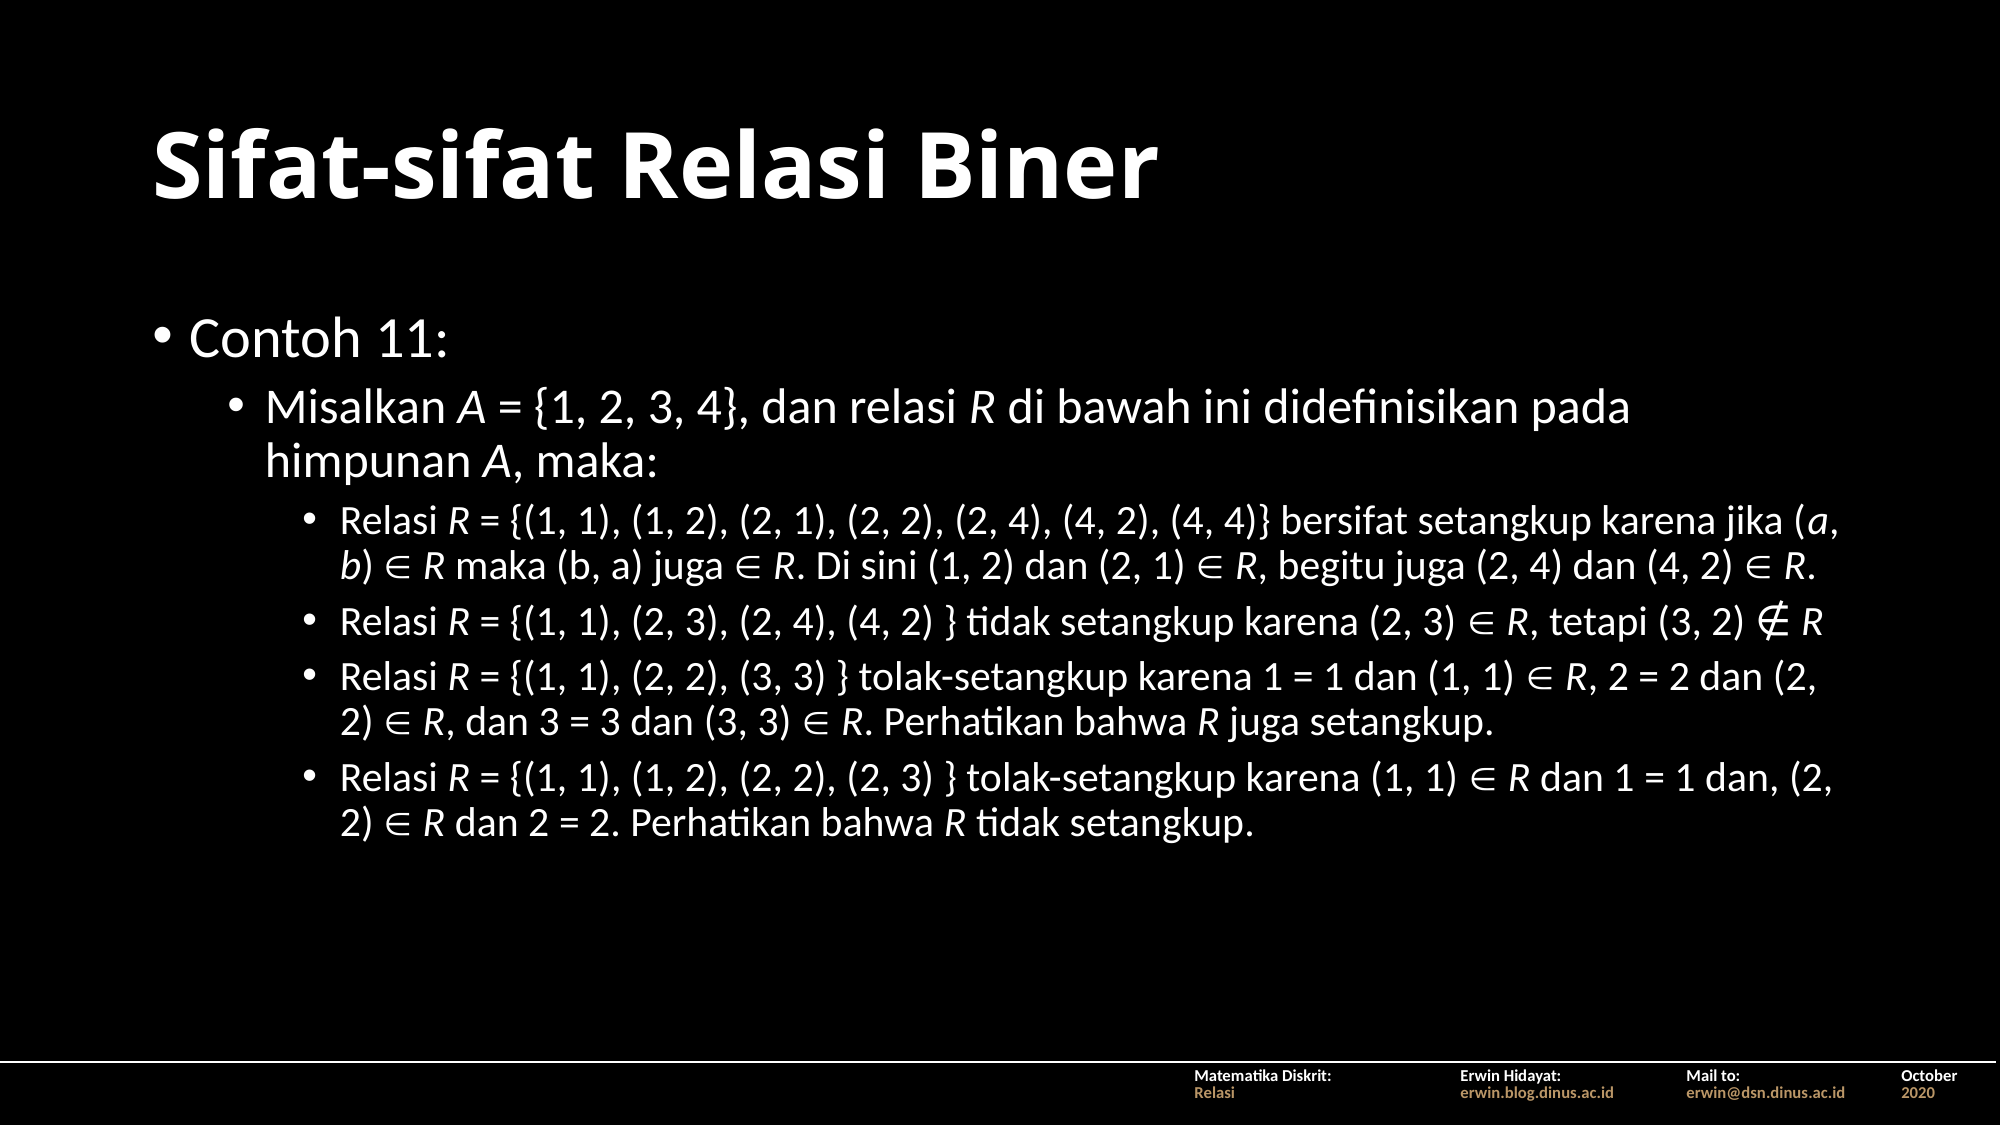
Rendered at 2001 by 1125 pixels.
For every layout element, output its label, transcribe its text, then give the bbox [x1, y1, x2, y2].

list Contoh 11: Misalkan A = {1, 2, 3, 4}, dan relasi R di bawah ini didefinisikan pada himpunan A, maka: Relasi R = {(1, 1), (1, 2), (2, 1), (2, 2), (2, 4), (4, 2), (4, 4)} bersifat setangkup karena jika (a, b) ∈ R maka (b, a) juga ∈ R. Di sini (1, 2) dan (2, 1) ∈ R, begitu juga (2, 4) dan (4, 2) ∈ R. Relasi R = {(1, 1), (2, 3), (2, 4), (4, 2) } tidak setangkup karena (2, 3) ∈ R, tetapi (3, 2) ∉ R Relasi R = {(1, 1), (2, 2), (3, 3) } tolak-setangkup karena 1 = 1 dan (1, 1) ∈ R, 2 = 2 dan (2, 2) ∈ R, dan 3 = 3 dan (3, 3) ∈ R. Perhatikan bahwa R juga setangkup. Relasi R = {(1, 1), (1, 2), (2, 2), (2, 3) } tolak-setangkup karena (1, 1) ∈ R dan 1 = 1 dan, (2, 2) ∈ R dan 2 = 2. Perhatikan bahwa R tidak setangkup. [137, 299, 1863, 1014]
title Sifat-sifat Relasi Biner [137, 59, 1863, 278]
